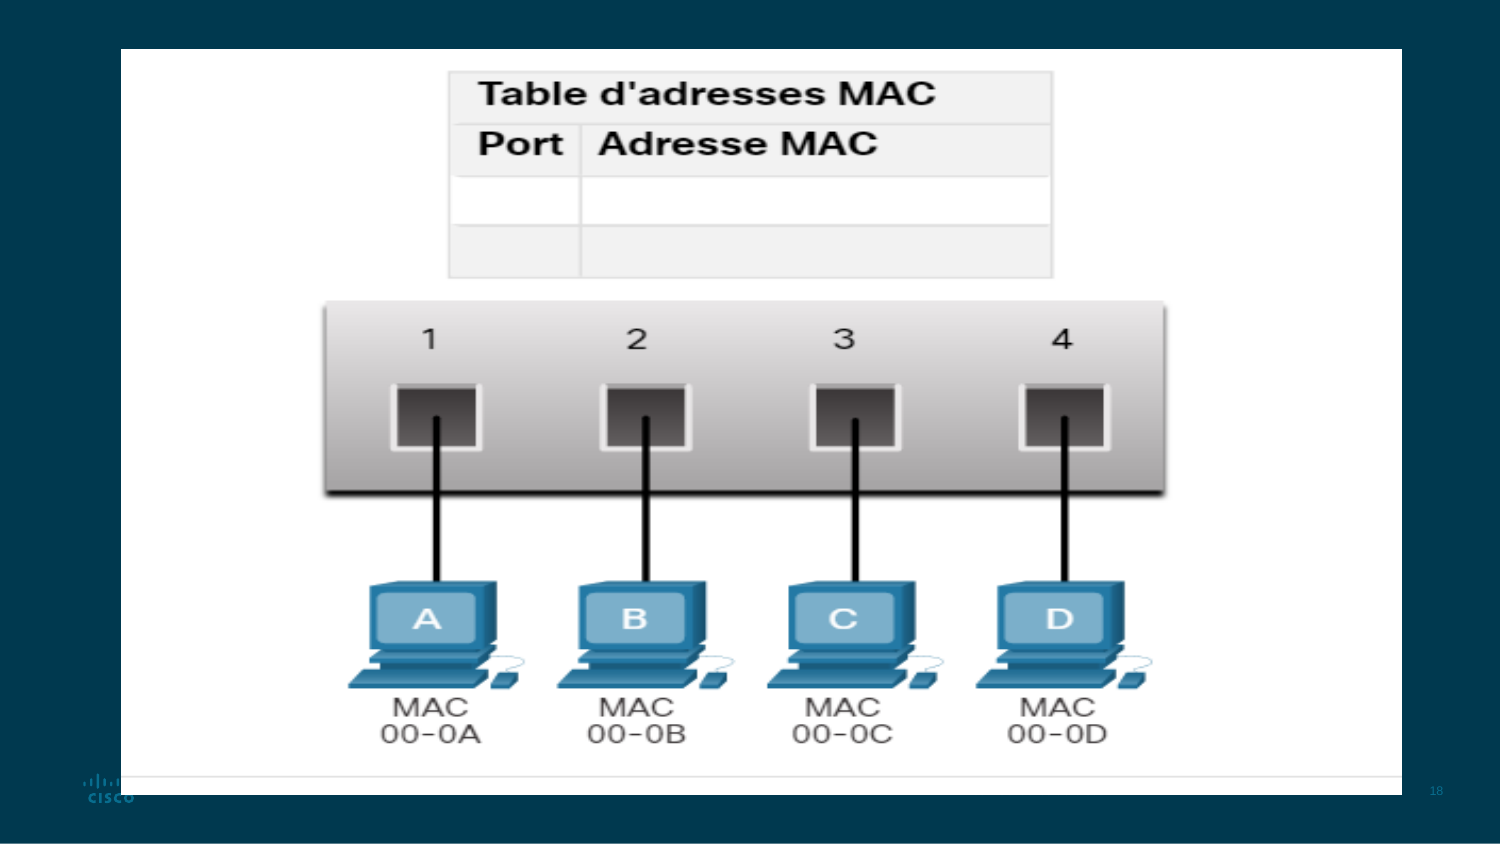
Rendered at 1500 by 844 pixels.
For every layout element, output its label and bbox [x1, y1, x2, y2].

picture [122, 50, 1401, 794]
